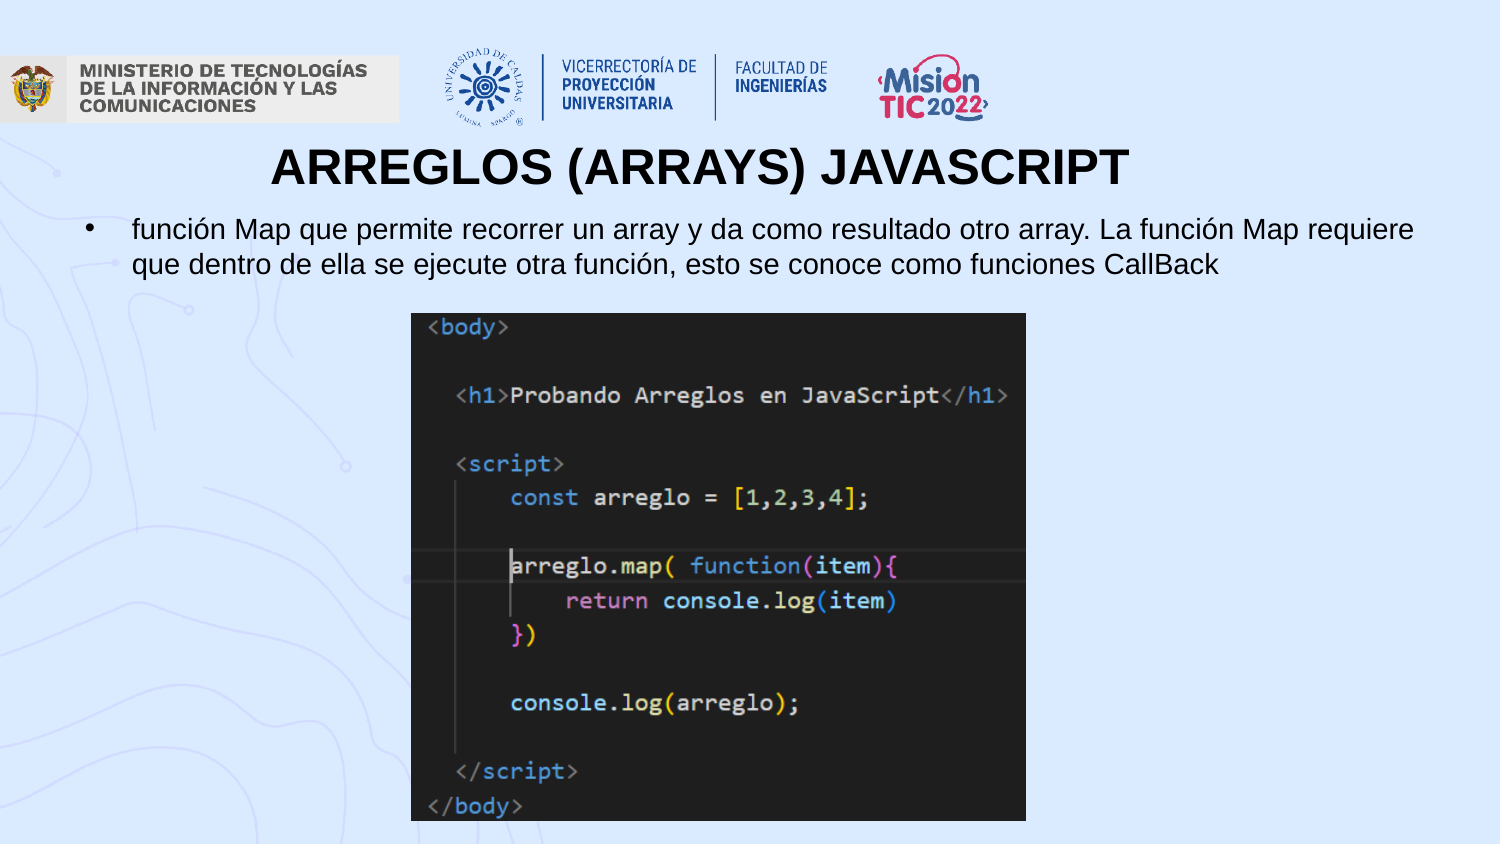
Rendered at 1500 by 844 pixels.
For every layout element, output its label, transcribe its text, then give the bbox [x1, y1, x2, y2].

text_box función Map que permite recorrer un array y da como resultado otro array. La función Map requiere que dentro de ella se ejecute otra función, esto se conoce como funciones CallBack [70, 202, 1475, 288]
text_box ARREGLOS (ARRAYS) JAVASCRIPT [198, 127, 1202, 202]
picture [0, 0, 1500, 844]
